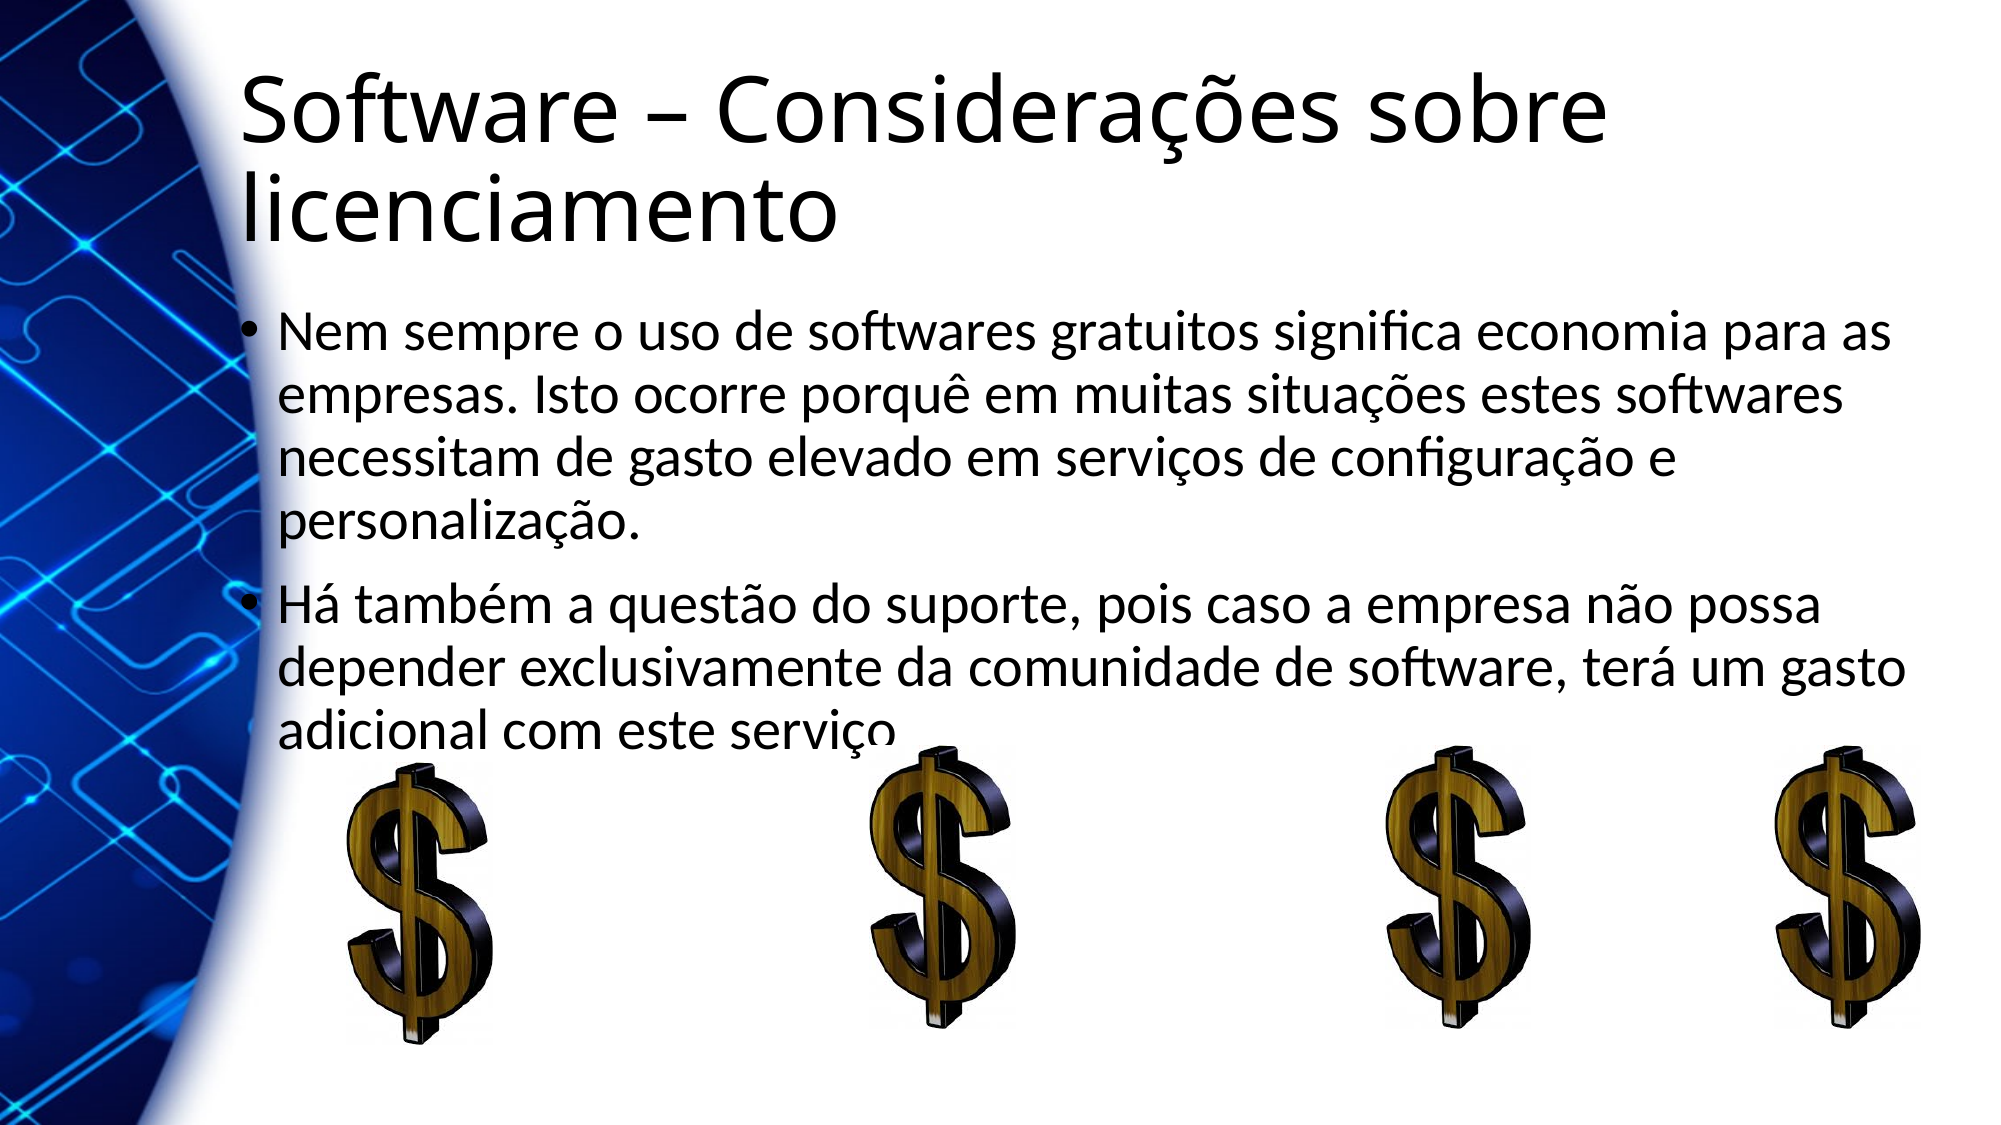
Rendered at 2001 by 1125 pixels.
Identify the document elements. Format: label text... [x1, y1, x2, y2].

list Nem sempre o uso de softwares gratuitos significa economia para as empresas. Isto ocorre porquê em muitas situações estes softwares necessitam de gasto elevado em serviços de configuração e personalização. Há também a questão do suporte, pois caso a empresa não possa depender exclusivamente da comunidade de software, terá um gasto adicional com este serviço [224, 292, 1950, 1007]
title Software – Considerações sobre licenciamento [224, 53, 1974, 271]
picture [0, 0, 2000, 1125]
picture [17, 593, 27, 600]
